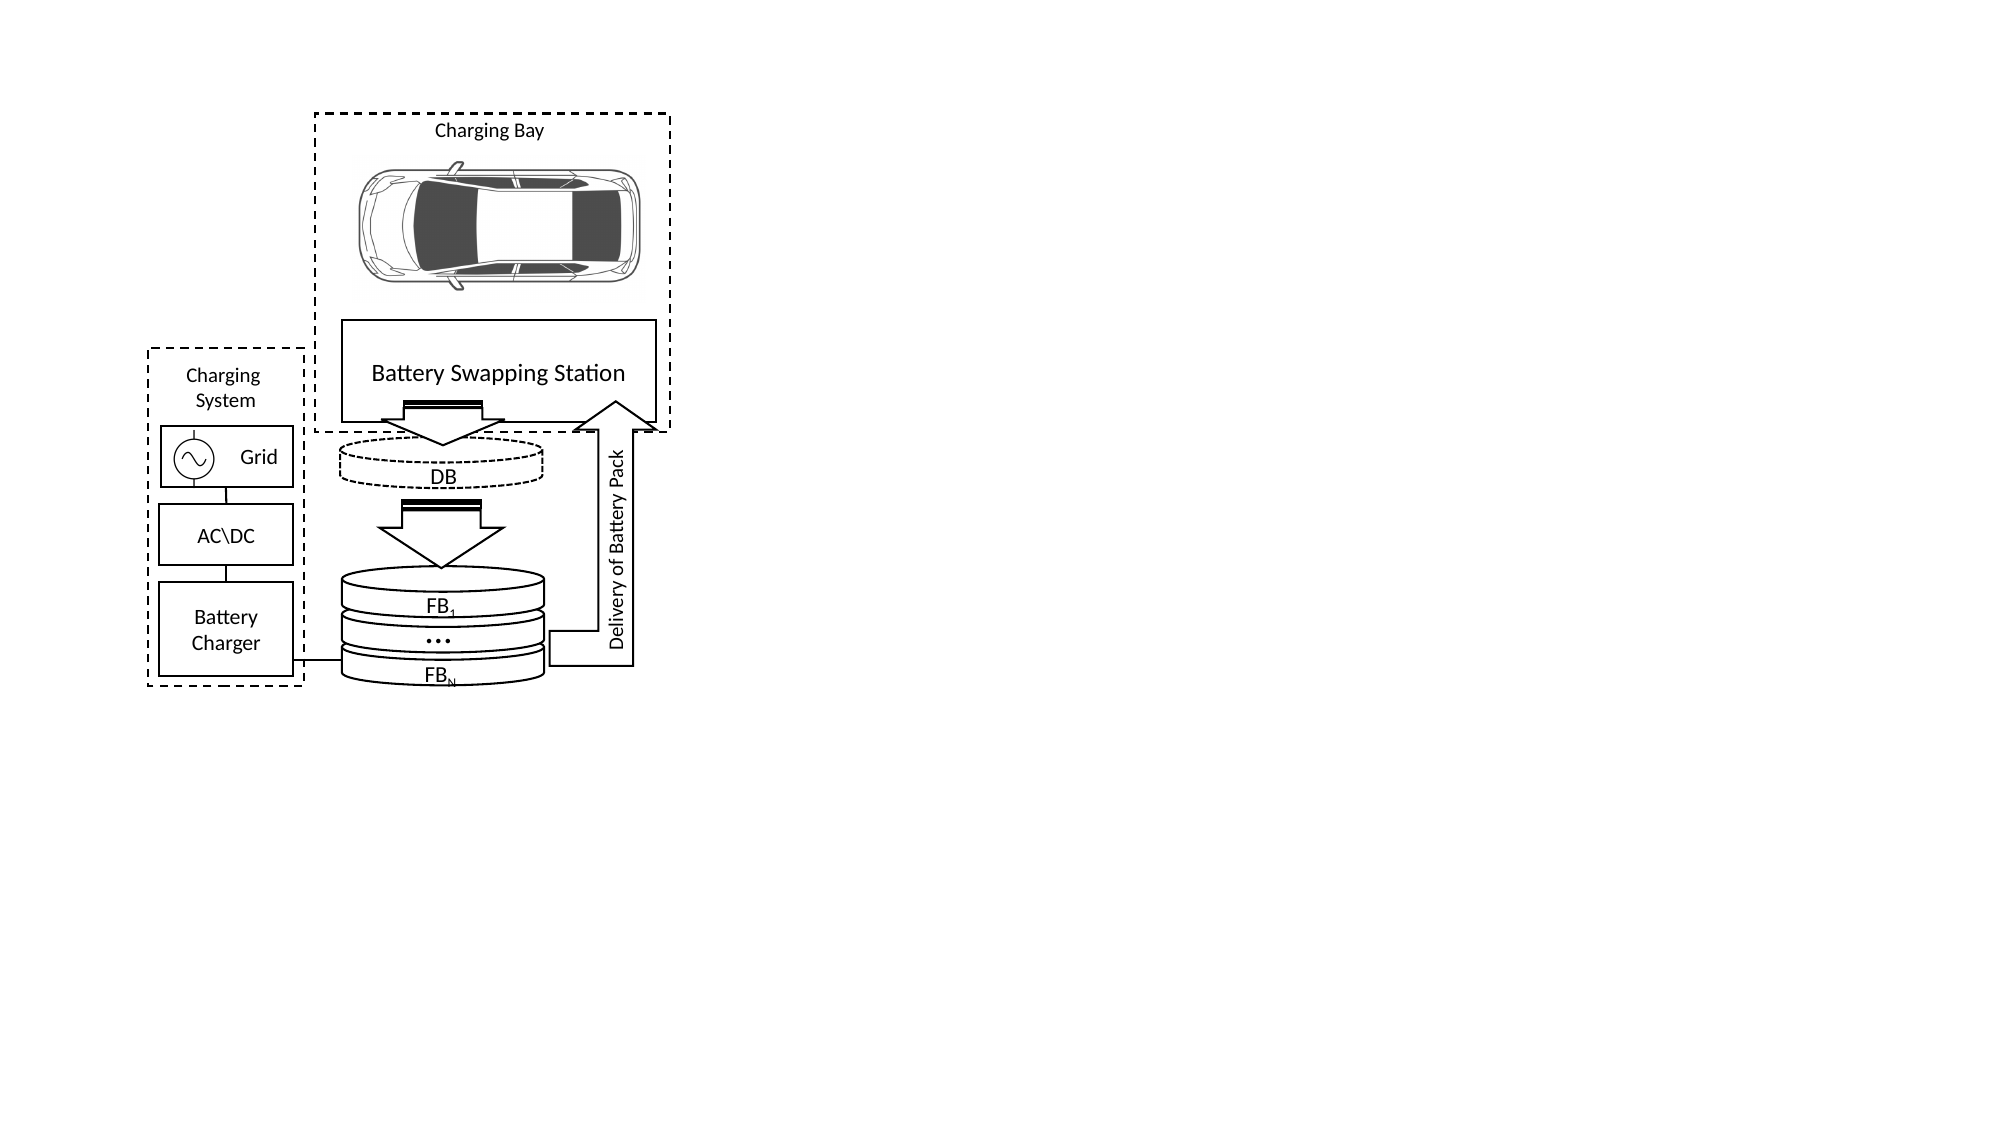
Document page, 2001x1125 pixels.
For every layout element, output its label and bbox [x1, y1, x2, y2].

text_box [135, 95, 686, 695]
